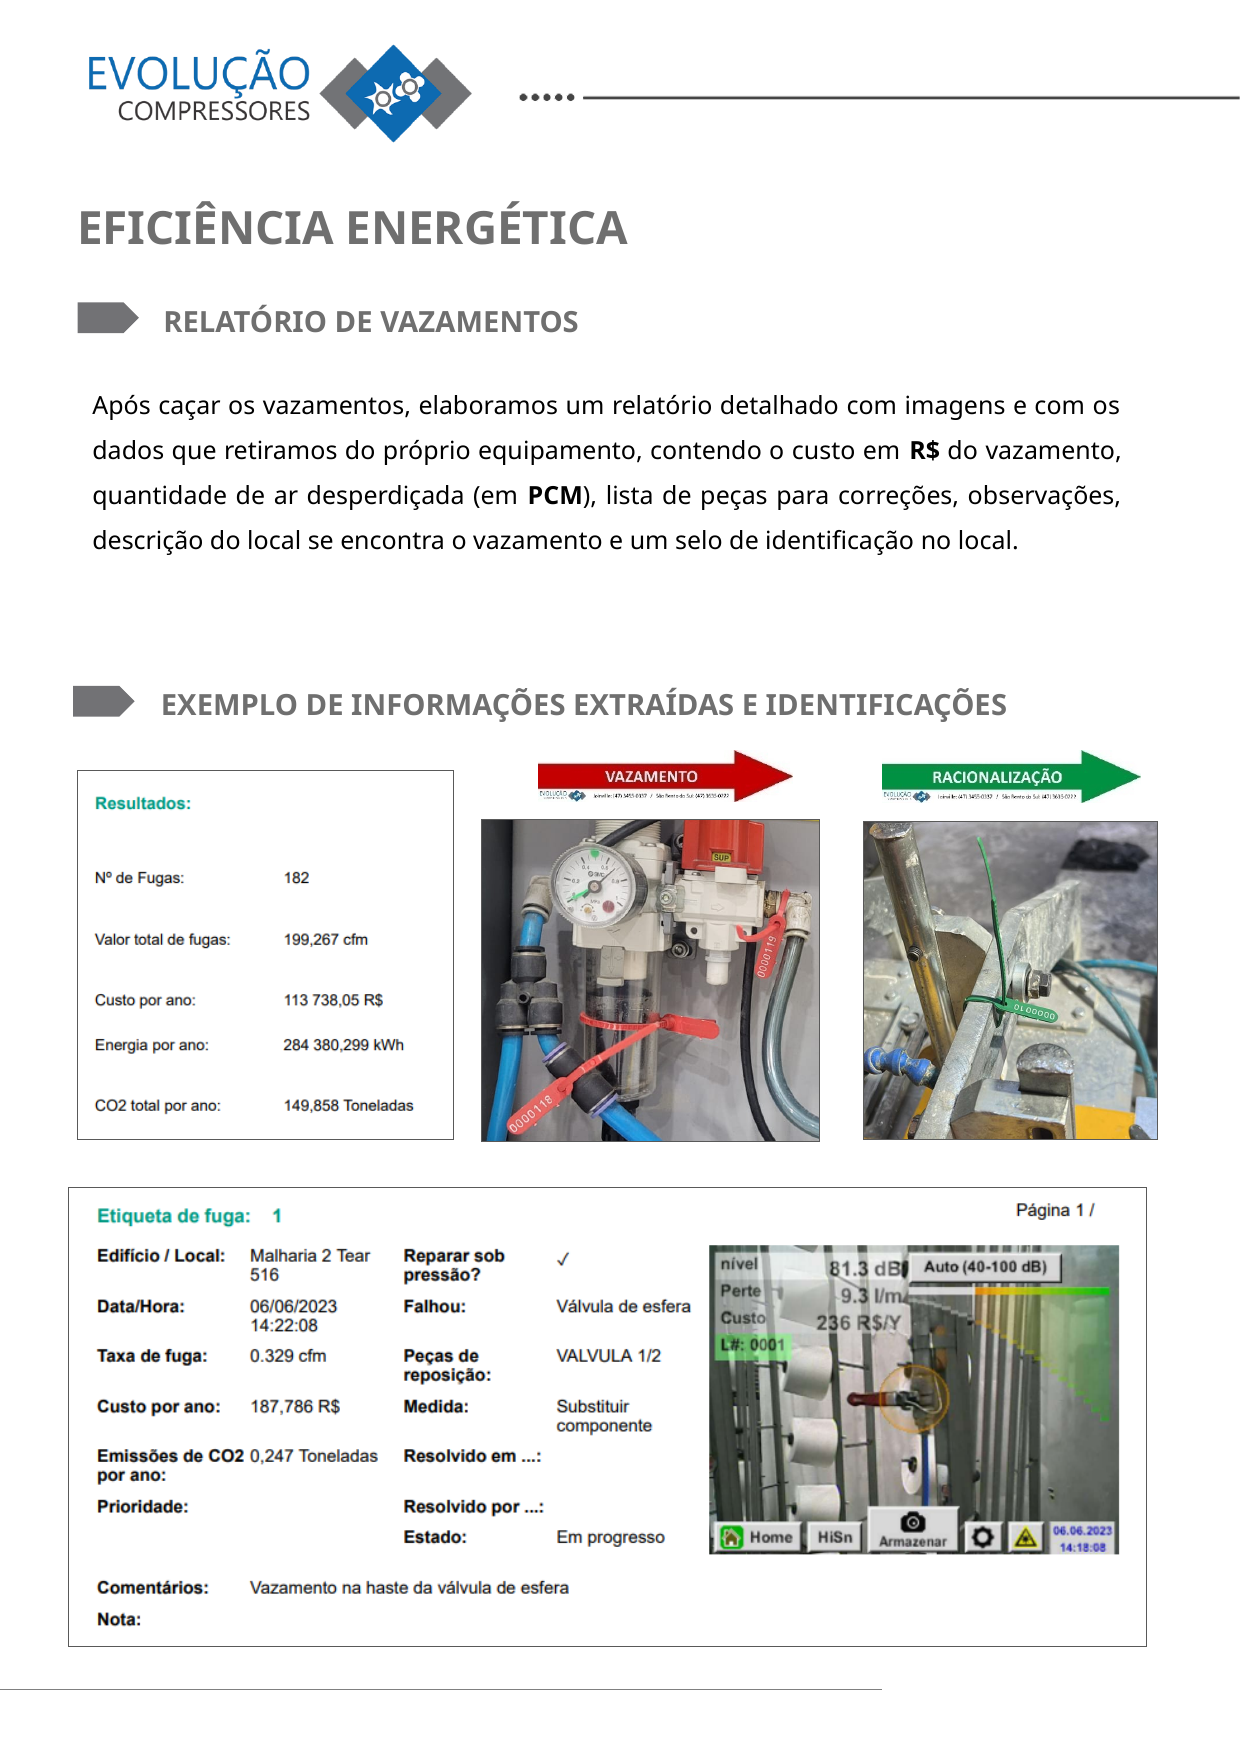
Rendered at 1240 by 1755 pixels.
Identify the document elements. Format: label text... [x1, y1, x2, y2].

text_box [77, 302, 140, 334]
text_box Após caçar os vazamentos, elaboramos um relatório detalhado com imagens e com os dados que retiramos do próprio equipamento, contendo o custo em R$ do vazamento, quantidade de ar desperdiçada (em PCM), lista de peças para correções, observações, descrição do local se encontra o vazamento e um selo de identificação no local. [77, 367, 1137, 607]
picture [538, 750, 793, 802]
picture [77, 769, 455, 1140]
picture [882, 750, 1141, 803]
picture [68, 1187, 1147, 1647]
text_box EFICIÊNCIA ENERGÉTICA [77, 189, 919, 254]
text_box RELATÓRIO DE VAZAMENTOS [163, 297, 1168, 339]
picture [15, 6, 1240, 148]
picture [480, 818, 820, 1142]
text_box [72, 685, 135, 717]
picture [862, 820, 1158, 1140]
text_box EXEMPLO DE INFORMAÇÕES EXTRAÍDAS E IDENTIFICAÇÕES [160, 680, 1165, 722]
